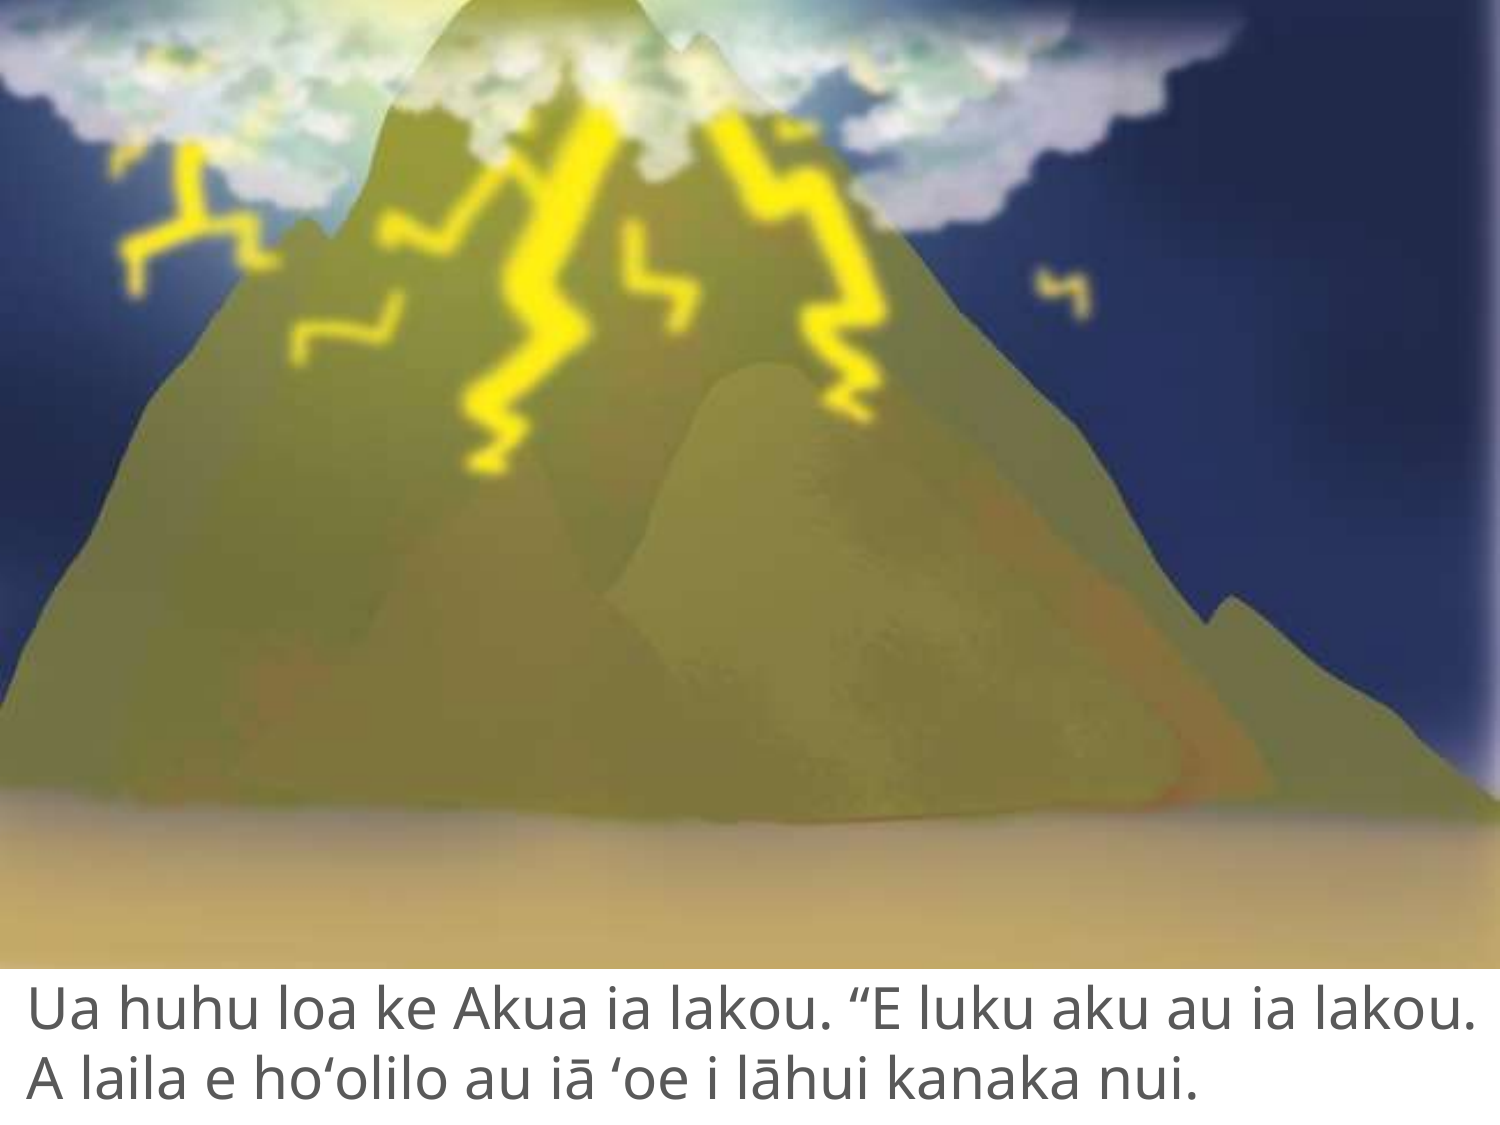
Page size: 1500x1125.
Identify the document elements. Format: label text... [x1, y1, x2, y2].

picture [0, 0, 1500, 969]
text_box Ua huhu loa ke Akua ia lakou. “E luku aku au ia lakou. A laila e hoʻolilo au iā ʻoe i lāhui kanaka nui. [11, 975, 1498, 1119]
